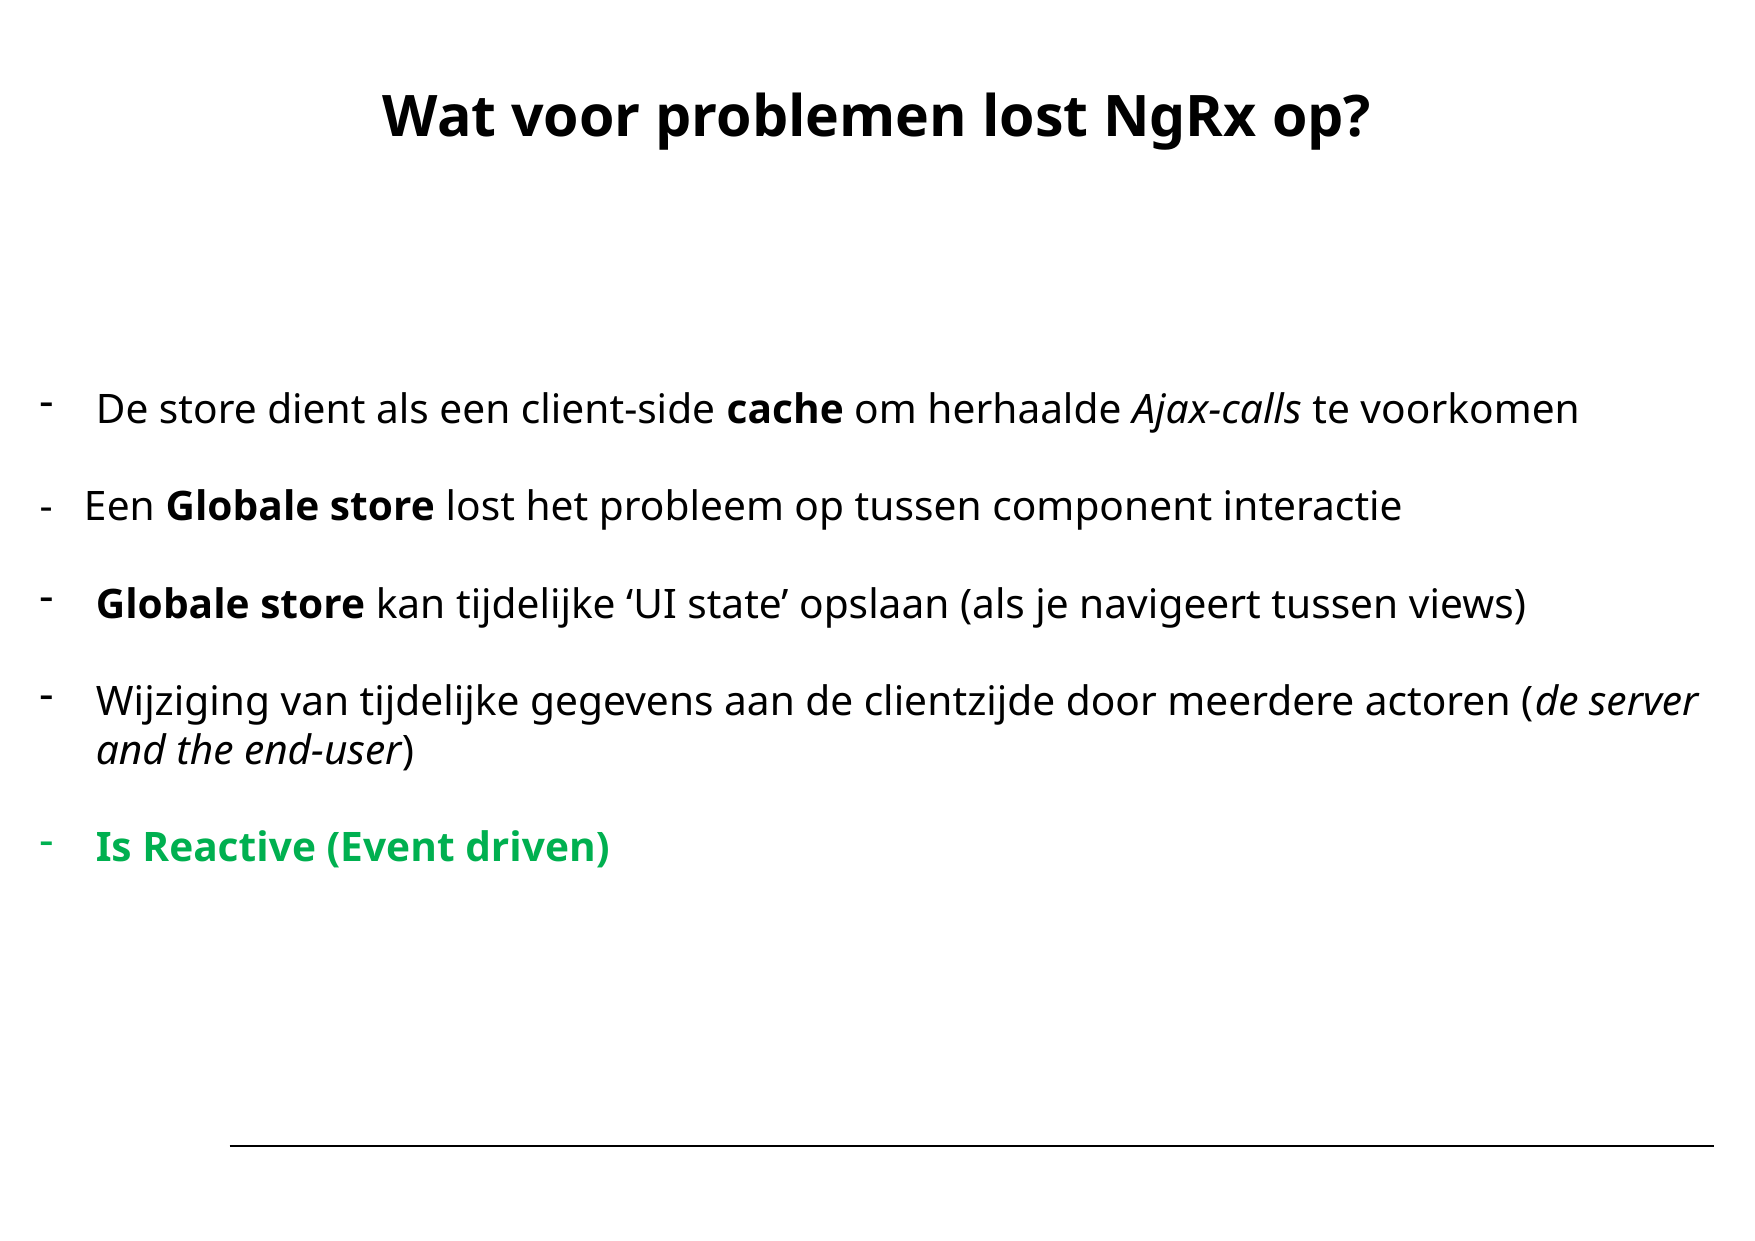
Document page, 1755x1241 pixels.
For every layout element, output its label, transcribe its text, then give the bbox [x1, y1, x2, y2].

title Wat voor problemen lost NgRx op? [75, 79, 1679, 149]
list De store dient als een client-side cache om herhaalde Ajax-calls te voorkomen - Een Globale store lost het probleem op tussen component interactie Globale store kan tijdelijke ‘UI state’ opslaan (als je navigeert tussen views) Wijziging van tijdelijke gegevens aan de clientzijde door meerdere actoren (de server and the end-user) Is Reactive (Event driven) [39, 382, 1720, 1072]
